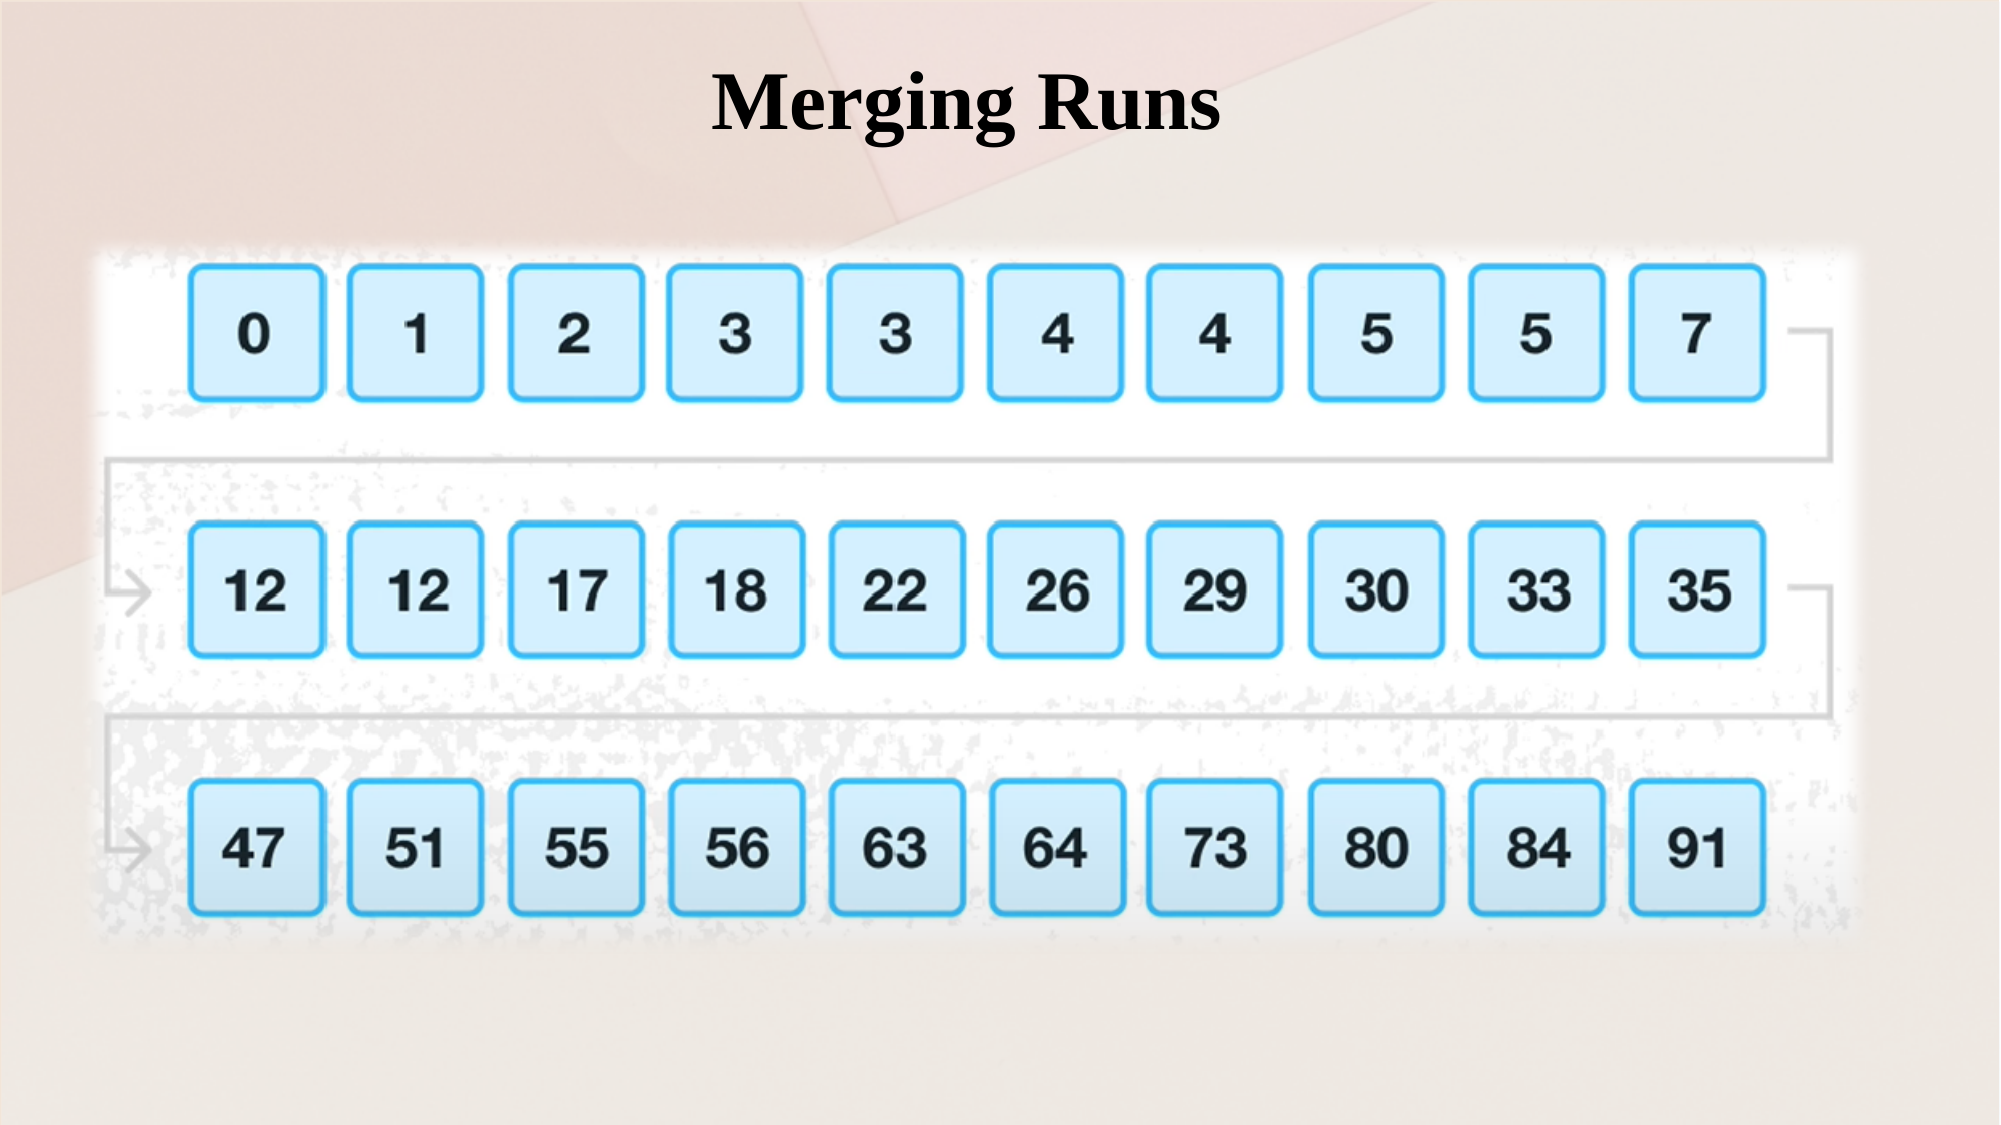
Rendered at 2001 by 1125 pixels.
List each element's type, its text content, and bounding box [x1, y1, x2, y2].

picture [80, 233, 1872, 955]
text_box Merging Runs [491, 38, 1442, 154]
